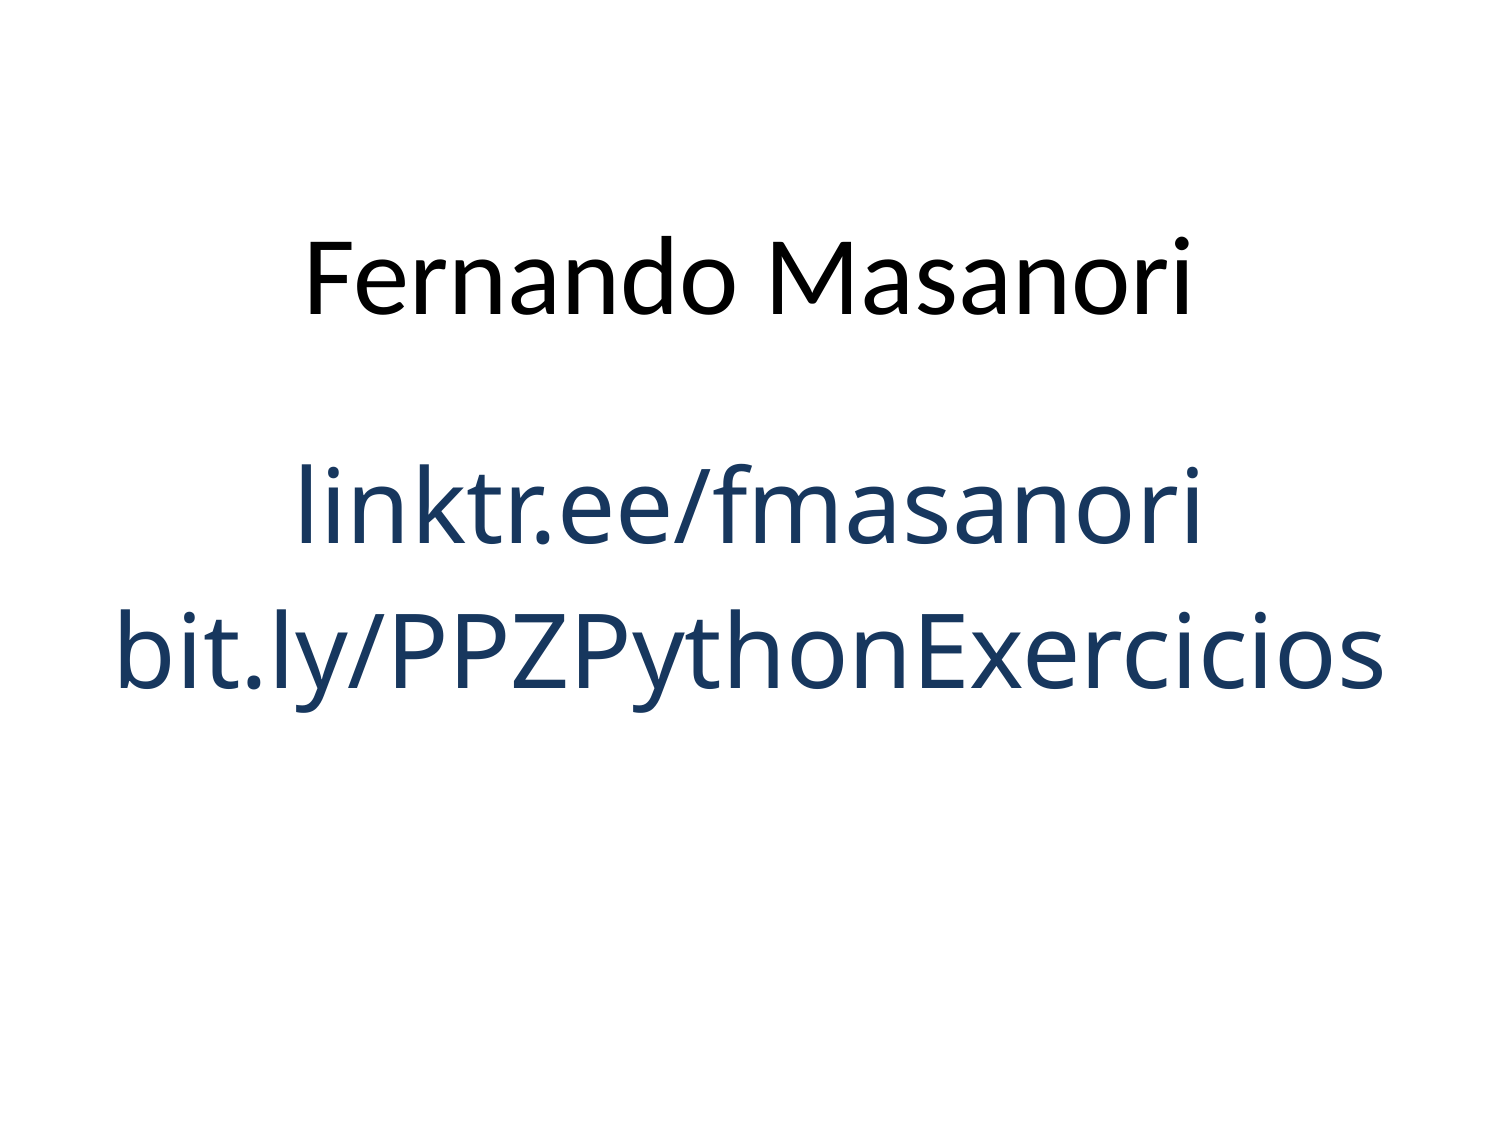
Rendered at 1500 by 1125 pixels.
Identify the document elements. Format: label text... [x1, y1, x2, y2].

title Fernando Masanori [112, 149, 1388, 391]
subtitle linktr.ee/fmasanori bit.ly/PPZPythonExercicios [94, 432, 1406, 721]
